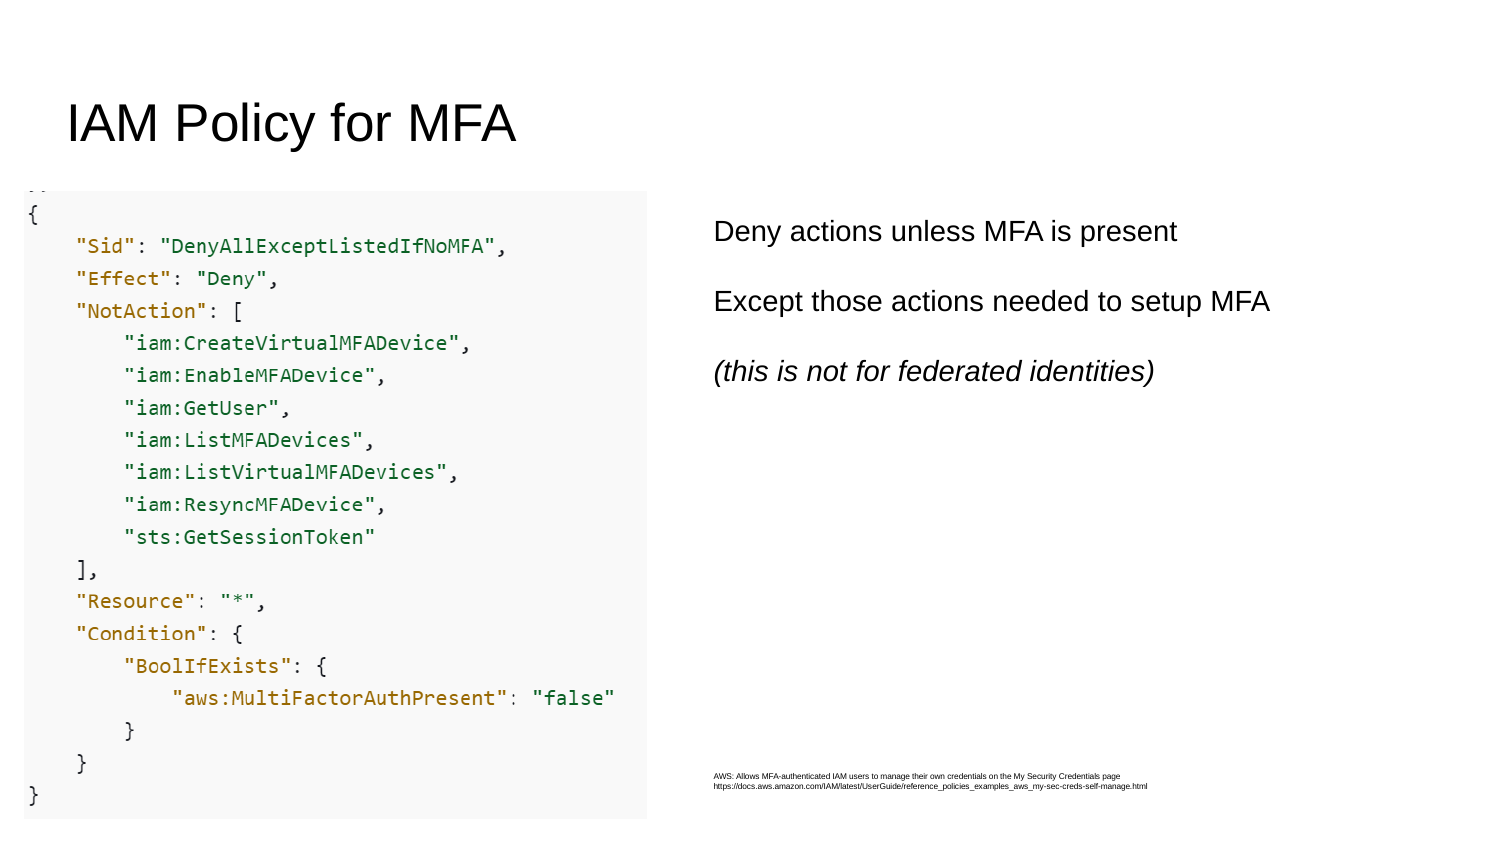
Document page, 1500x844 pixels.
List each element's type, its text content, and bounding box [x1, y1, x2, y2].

title IAM Policy for MFA [51, 72, 1449, 167]
text_box Deny actions unless MFA is present Except those actions needed to setup MFA (this is not for federated identities) AWS: Allows MFA-authenticated IAM users to manage their own credentials on the My Security Credentials page https://docs.aws.amazon.com/IAM/latest/UserGuide/reference_policies_examples_aws_my-sec-creds-self-manage.html [698, 197, 1328, 807]
picture [24, 191, 648, 819]
